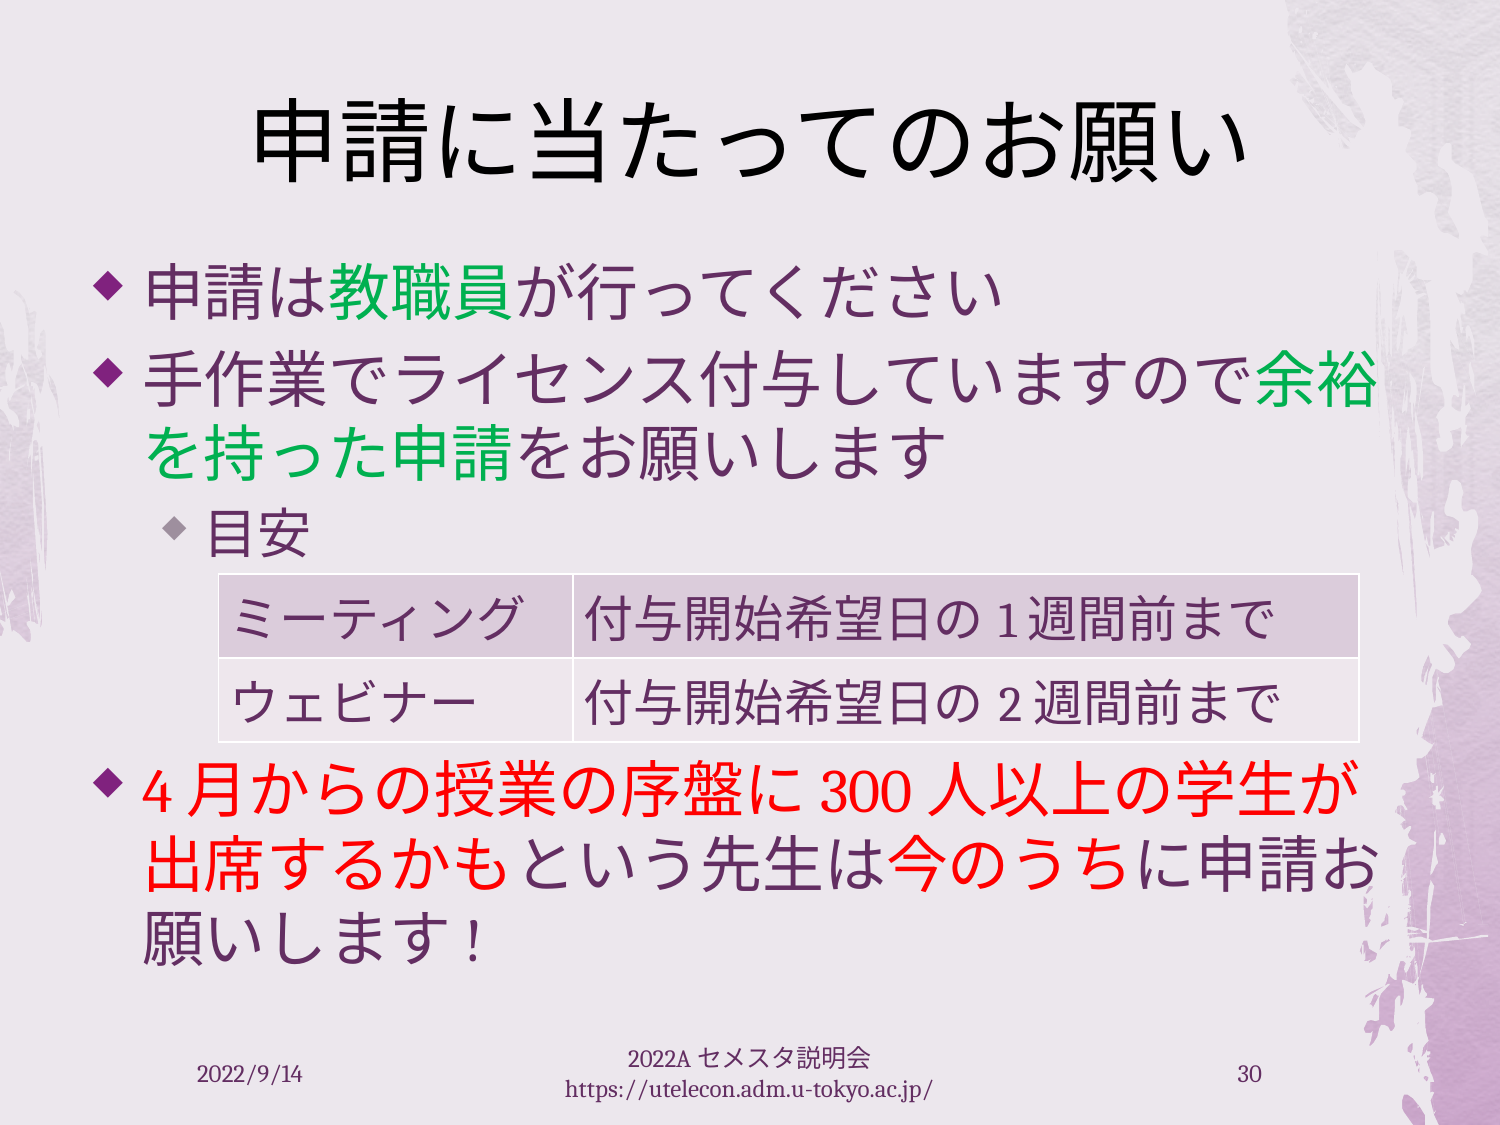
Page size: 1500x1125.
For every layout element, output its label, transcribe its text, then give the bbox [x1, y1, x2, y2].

table_cell 付与開始希望日の2週間前まで [574, 659, 1358, 741]
list 申請は教職員が行ってください 手作業でライセンス付与していますので余裕を持った申請をお願いします 目安 4月からの授業の序盤に300人以上の学生が出席するかもという先生は今のうちに申請お願いします! [75, 246, 1425, 989]
slide_number 30 [1074, 1042, 1425, 1103]
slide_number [75, 1042, 425, 1103]
footer 2022Aセメスタ説明会 https://utelecon.adm.u-tokyo.ac.jp/ [512, 1042, 988, 1103]
table_header 付与開始希望日の1週間前まで [574, 575, 1358, 657]
table_cell ウェビナー [219, 659, 572, 741]
table_header ミーティング [219, 575, 572, 657]
title 申請に当たってのお願い [75, 45, 1425, 233]
